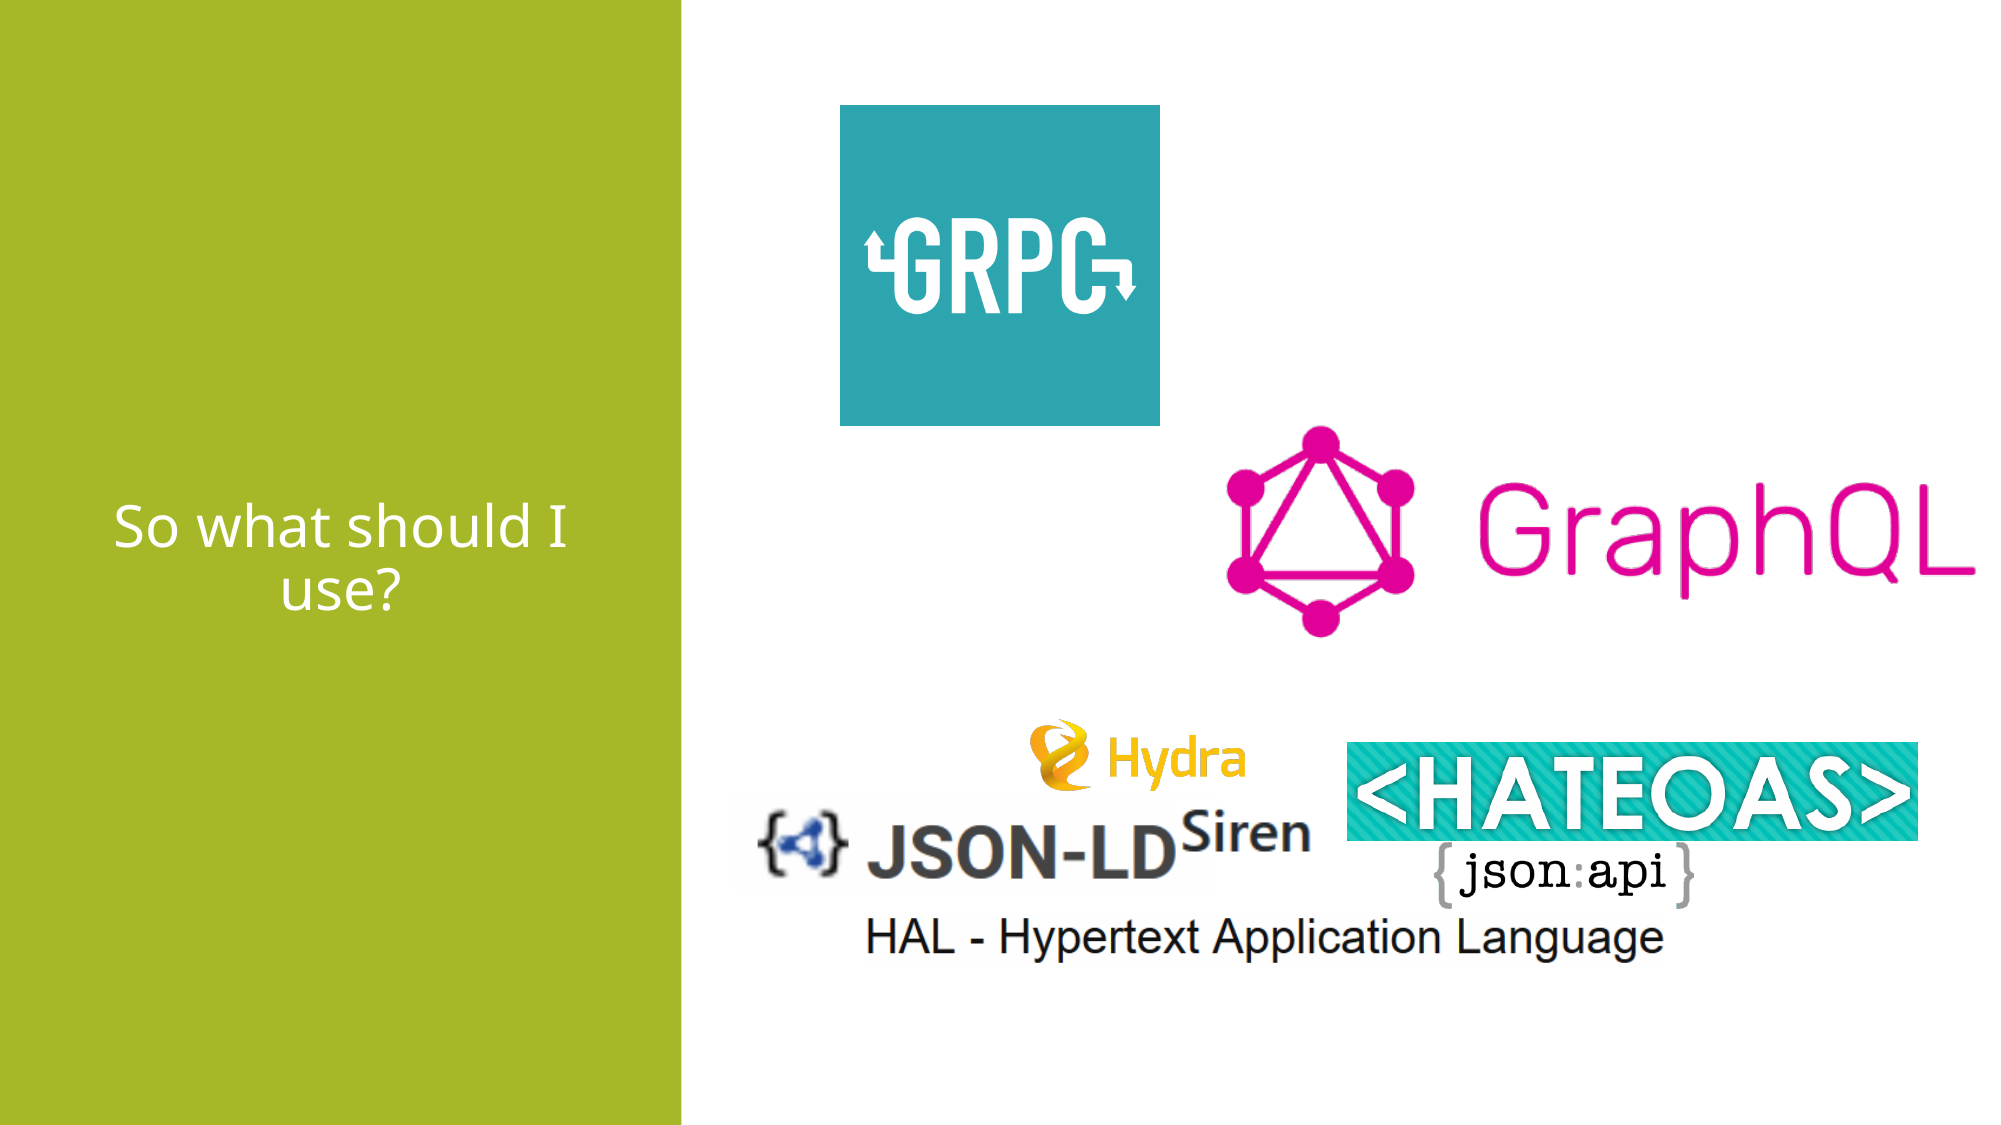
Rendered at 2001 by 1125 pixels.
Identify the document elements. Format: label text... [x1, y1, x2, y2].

text_box [683, 0, 2000, 1125]
title So what should I use? [82, 105, 599, 1016]
picture [863, 741, 1918, 969]
picture [733, 719, 1314, 894]
picture [1181, 385, 2000, 684]
text_box [0, 0, 683, 1125]
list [839, 105, 1161, 426]
